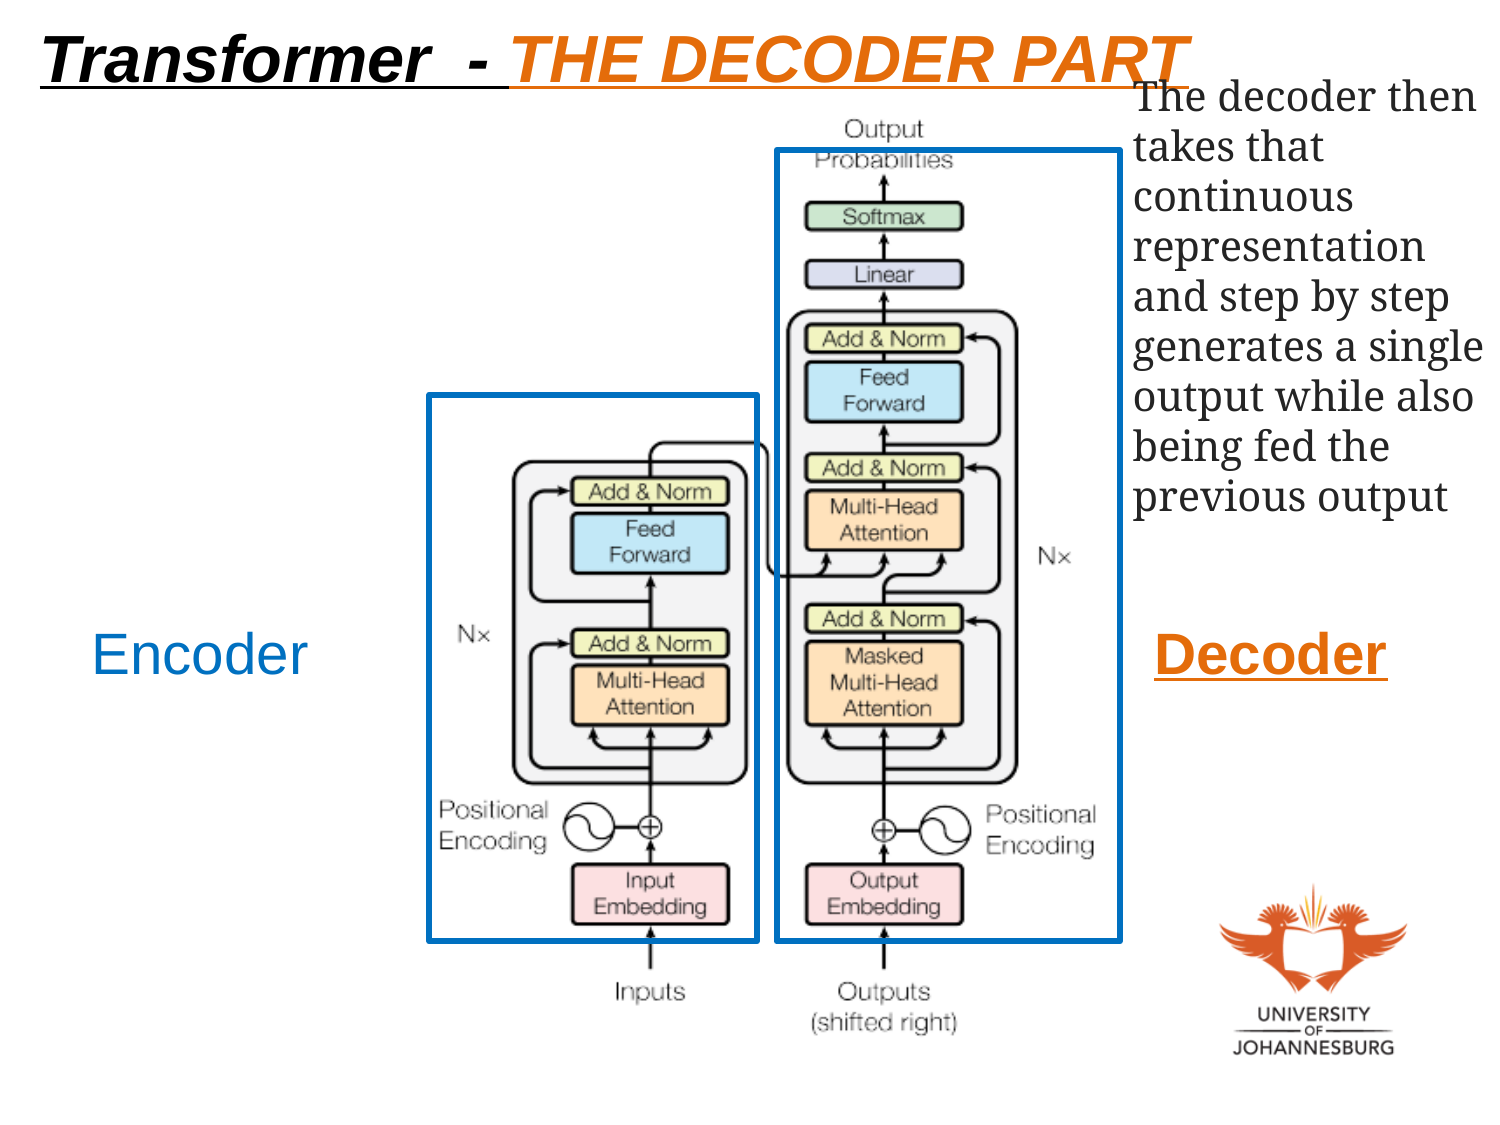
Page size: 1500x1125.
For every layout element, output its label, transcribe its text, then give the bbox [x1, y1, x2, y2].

text_box Transformer - THE DECODER PART [24, 8, 1388, 103]
text_box The decoder then takes that continuous representation and step by step generates a single output while also being fed the previous output [1117, 62, 1500, 528]
text_box Decoder [1139, 609, 1483, 694]
picture [0, 0, 1500, 1125]
text_box Encoder [76, 609, 405, 694]
